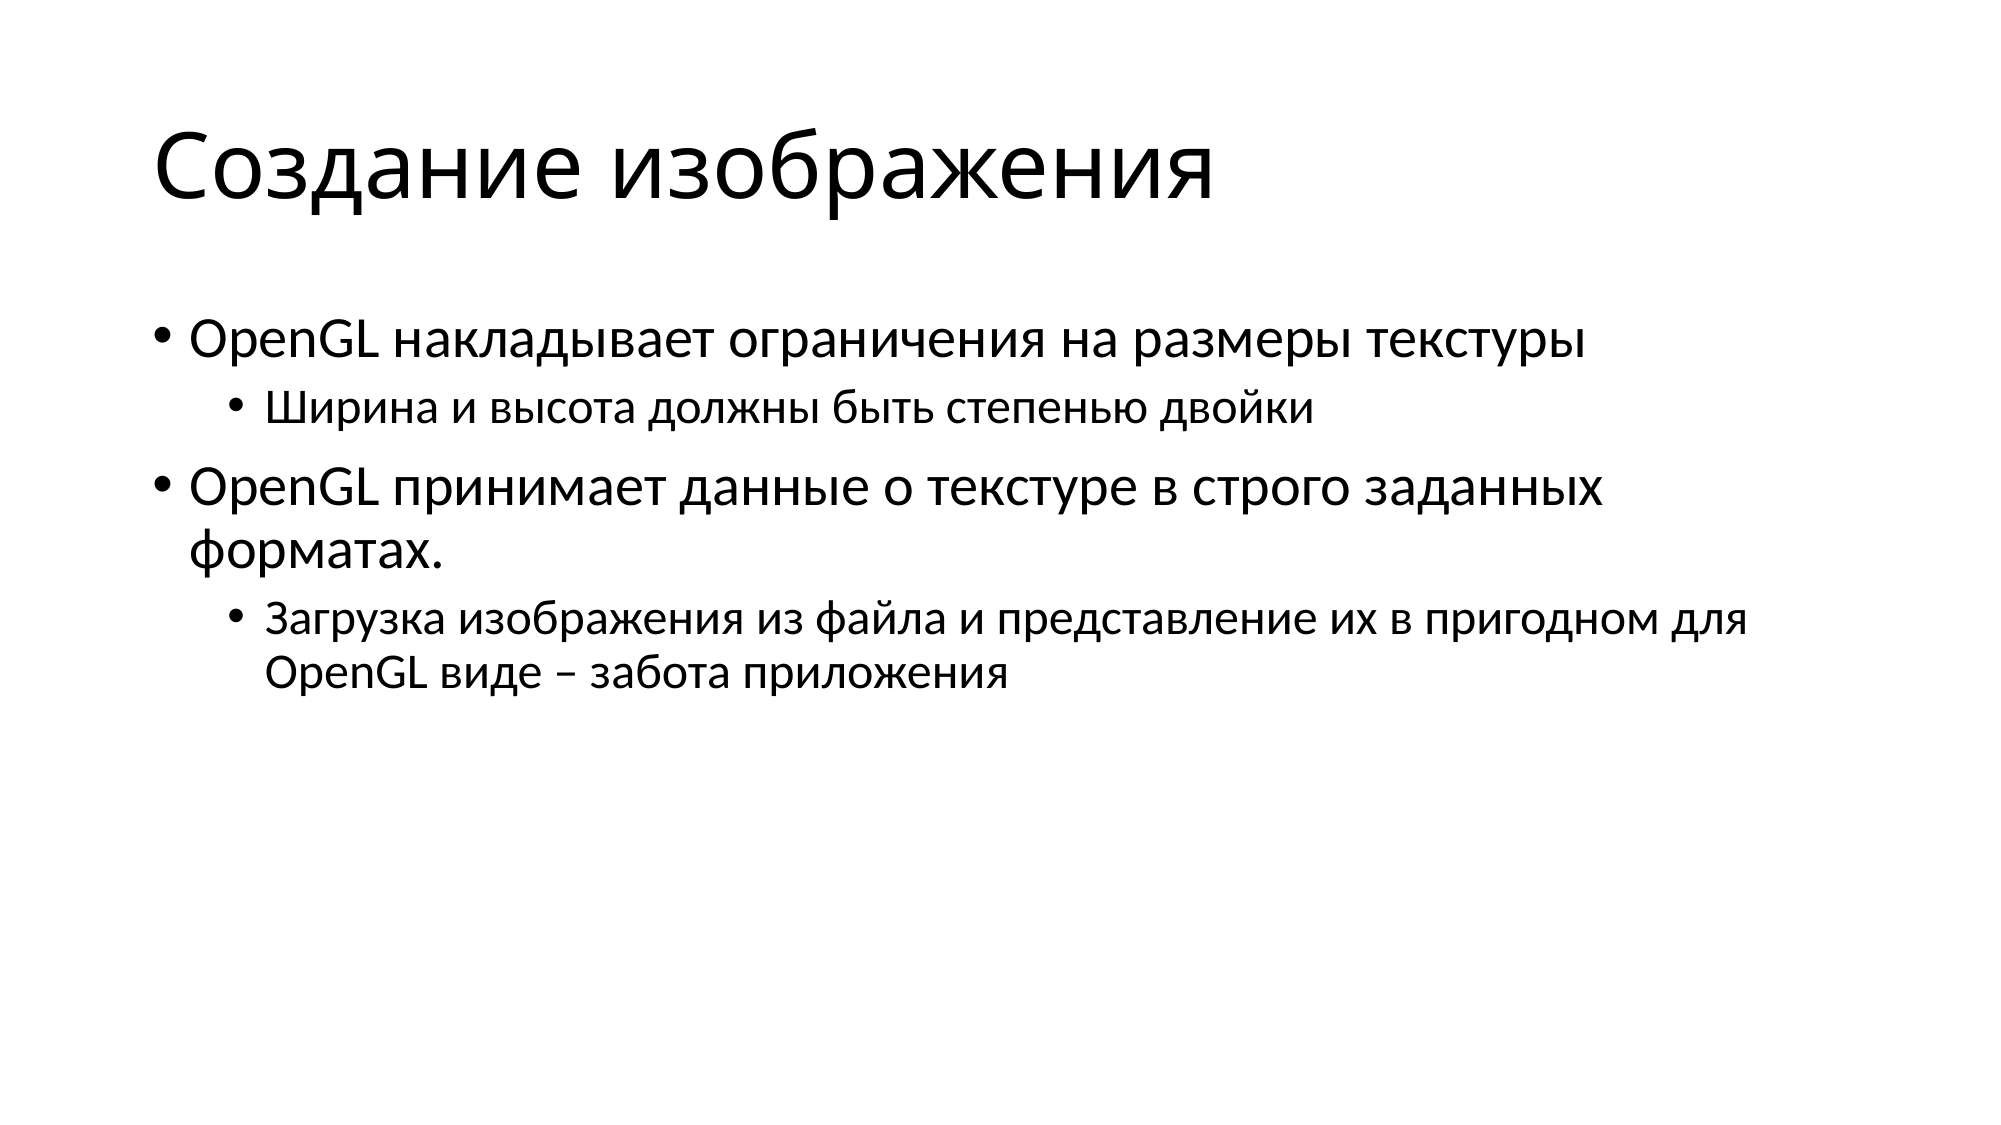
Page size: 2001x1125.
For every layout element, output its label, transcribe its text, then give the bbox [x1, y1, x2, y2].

title Создание изображения [137, 59, 1863, 278]
list OpenGL накладывает ограничения на размеры текстуры Ширина и высота должны быть степенью двойки OpenGL принимает данные о текстуре в строго заданных форматах. Загрузка изображения из файла и представление их в пригодном для OpenGL виде – забота приложения [137, 299, 1863, 1014]
